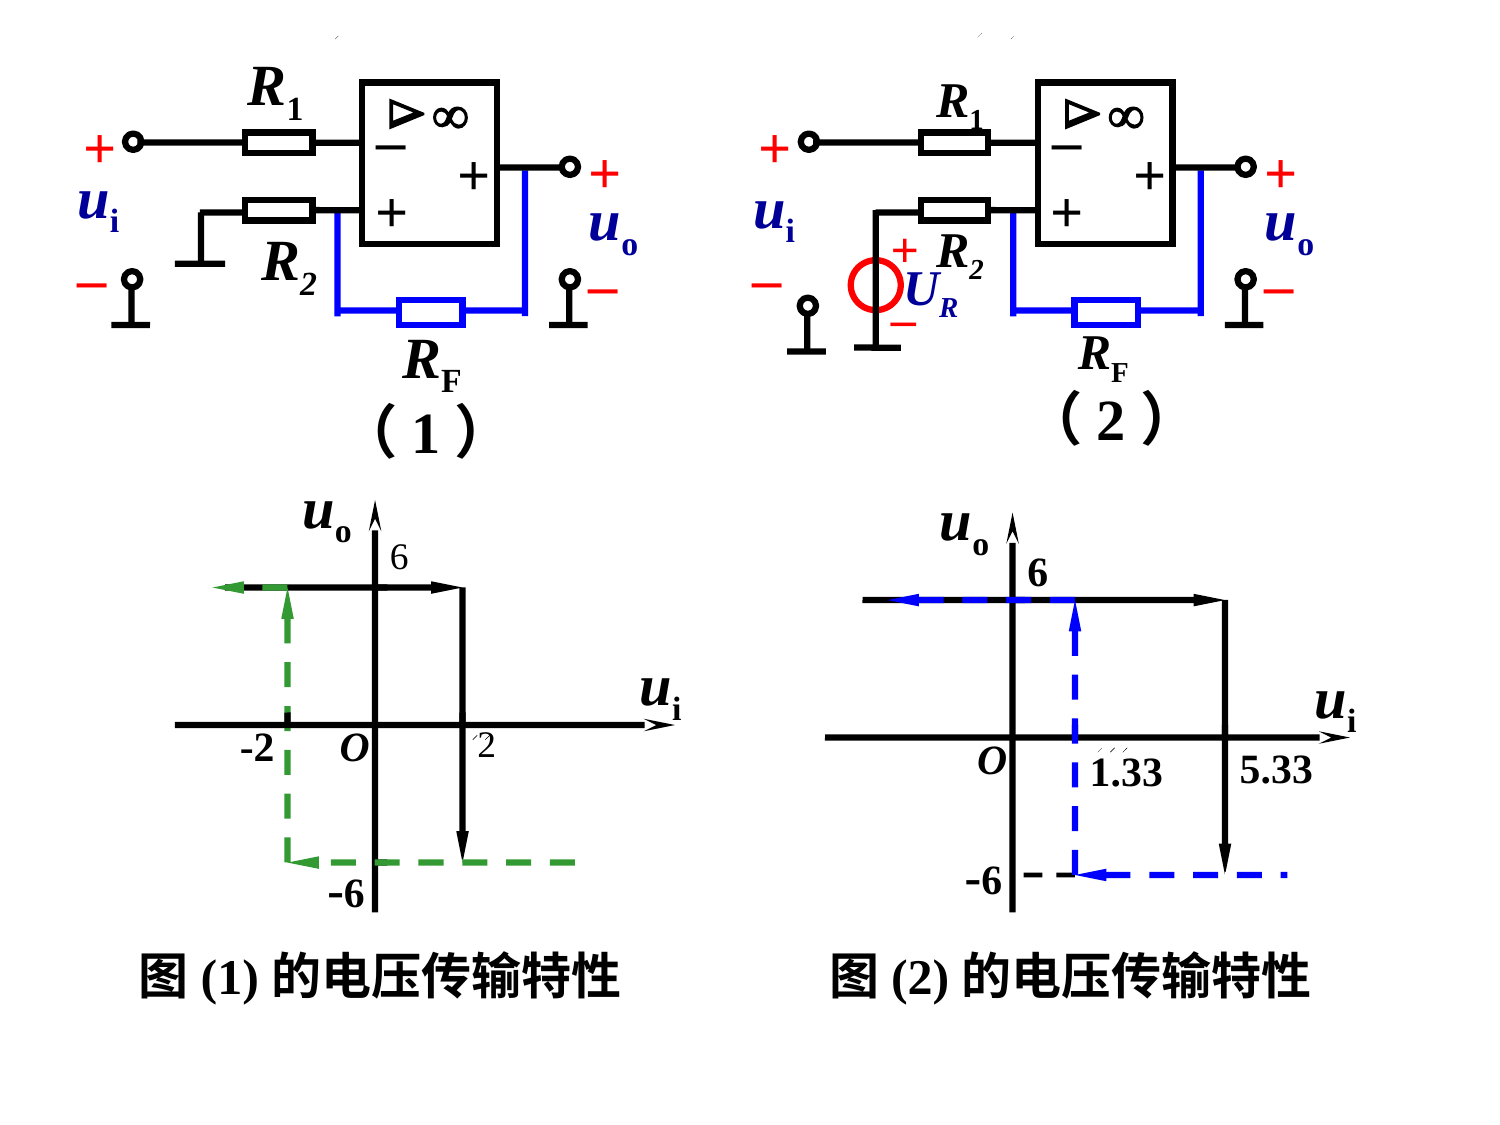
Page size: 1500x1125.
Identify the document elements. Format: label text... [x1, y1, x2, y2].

text_box （2） [1009, 396, 1213, 460]
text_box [116, 462, 713, 1013]
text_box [62, 37, 687, 398]
text_box （1） [324, 406, 528, 460]
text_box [824, 474, 1388, 1013]
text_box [737, 34, 1363, 388]
